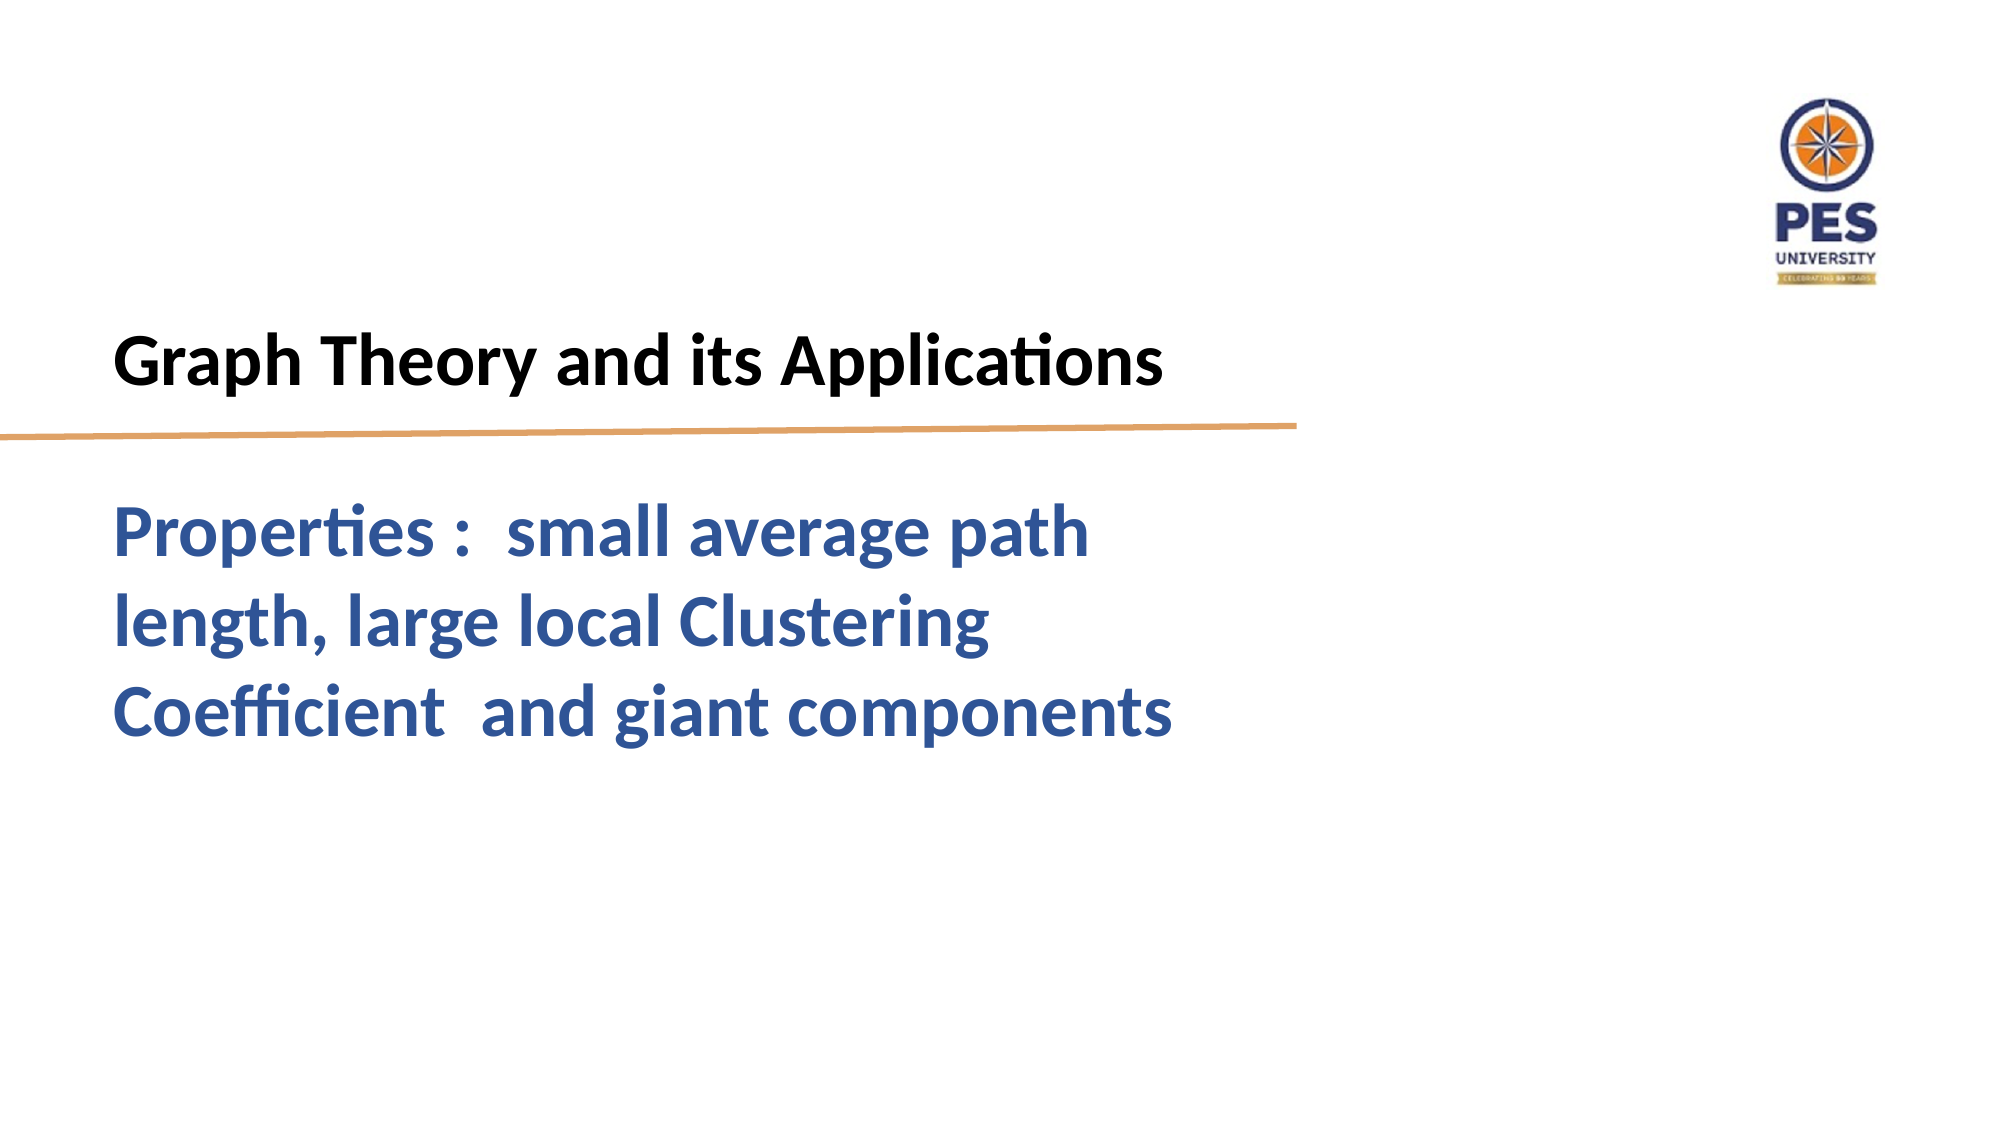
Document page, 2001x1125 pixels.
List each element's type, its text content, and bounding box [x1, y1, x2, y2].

text_box Properties : small average path length, large local Clustering Coefficient and giant components [98, 473, 1329, 759]
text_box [0, 425, 1297, 438]
picture [1748, 93, 1902, 291]
text_box Graph Theory and its Applications [98, 303, 1329, 409]
